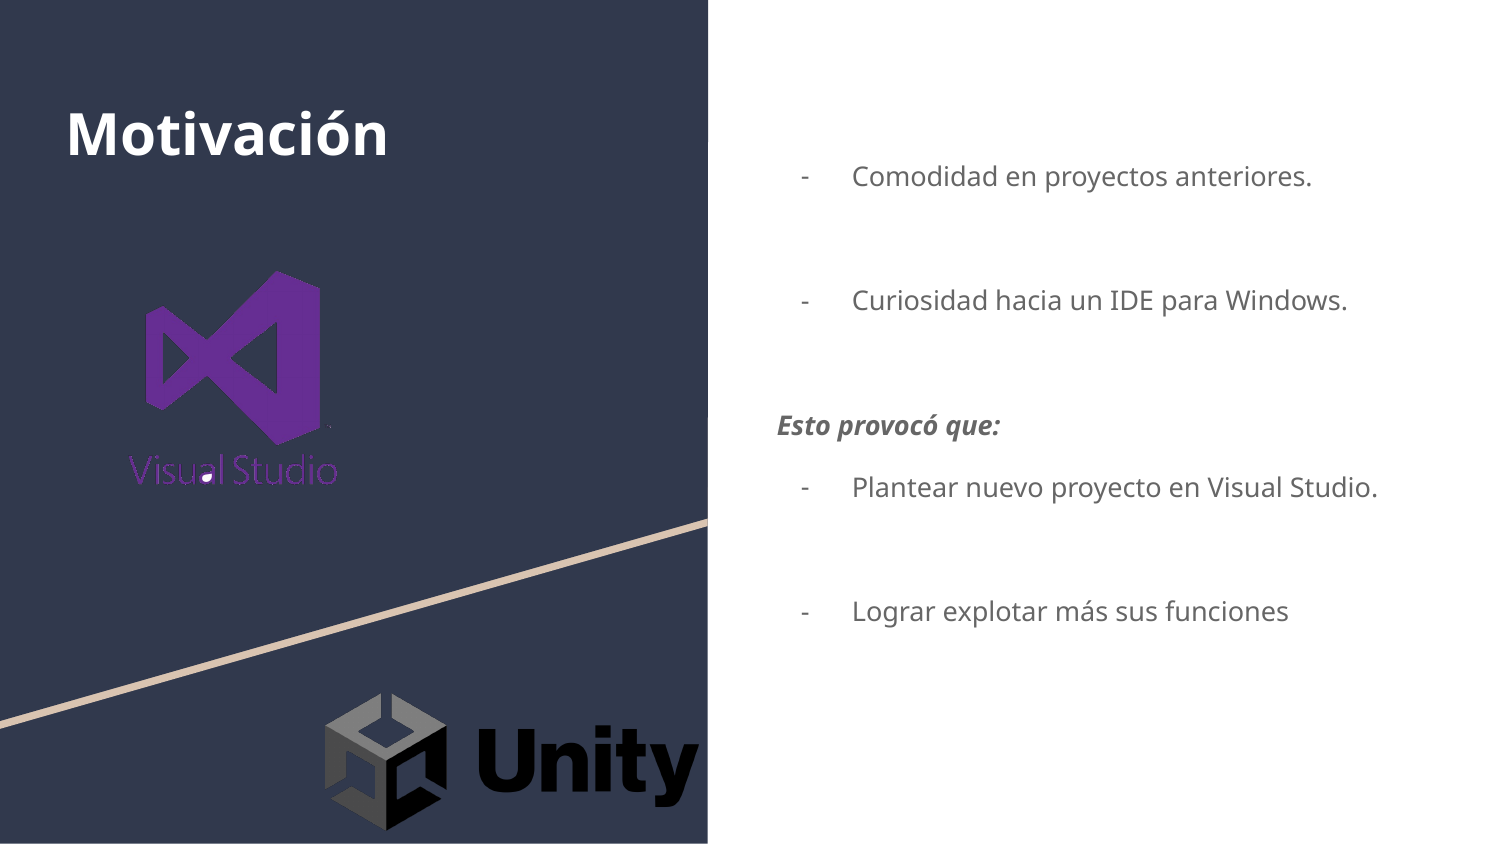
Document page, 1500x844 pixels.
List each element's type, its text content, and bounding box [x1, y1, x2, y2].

title Motivación [50, 82, 418, 193]
picture [325, 693, 699, 831]
list Comodidad en proyectos anteriores. Curiosidad hacia un IDE para Windows. Esto provocó que: Plantear nuevo proyecto en Visual Studio. Lograr explotar más sus funciones [761, 82, 1446, 755]
picture [61, 205, 407, 551]
